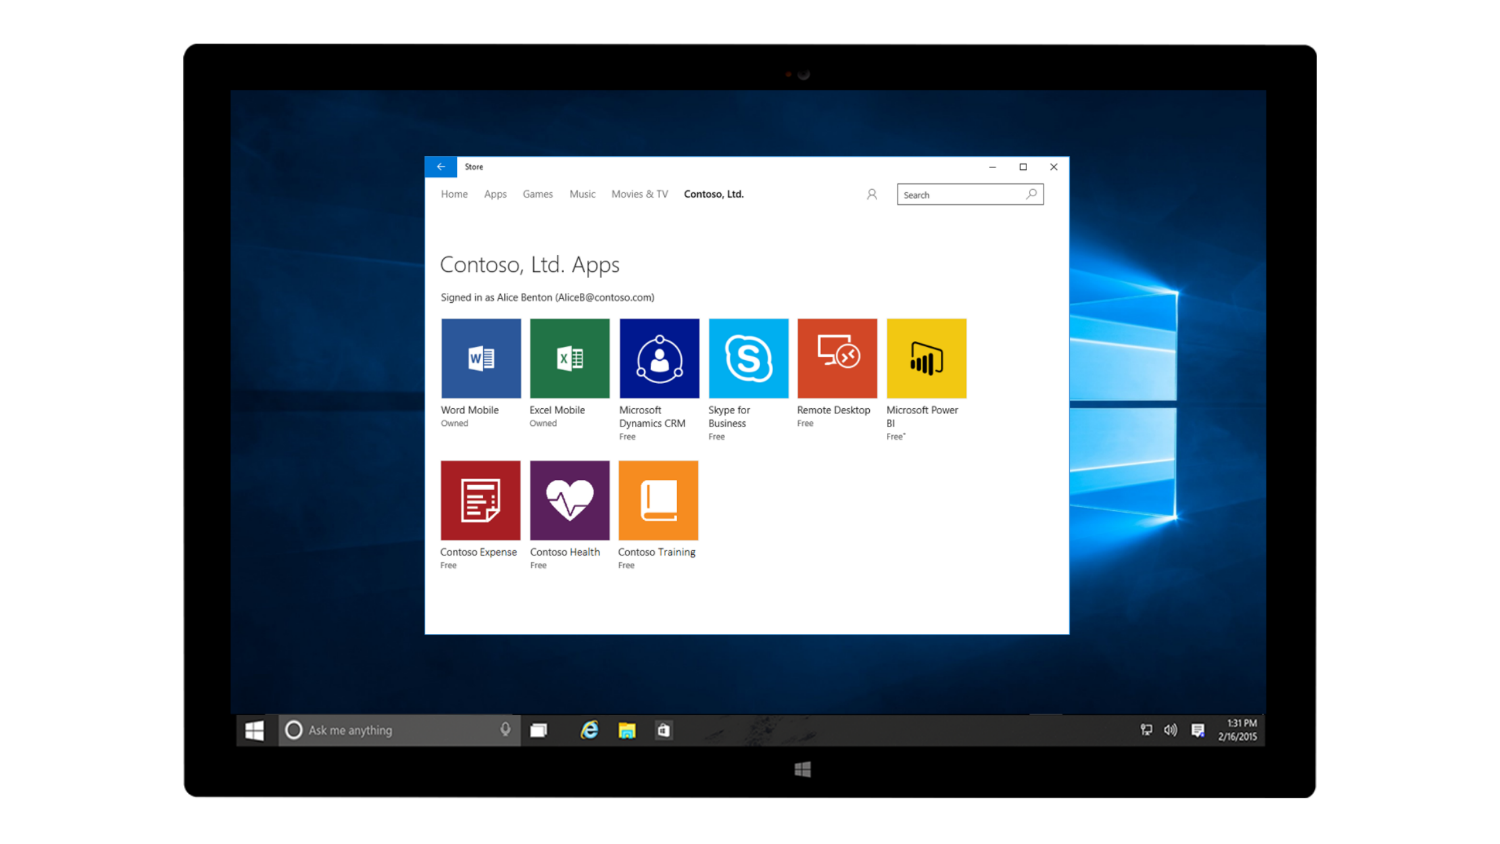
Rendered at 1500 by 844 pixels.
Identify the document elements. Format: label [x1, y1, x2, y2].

picture [178, 39, 1321, 804]
